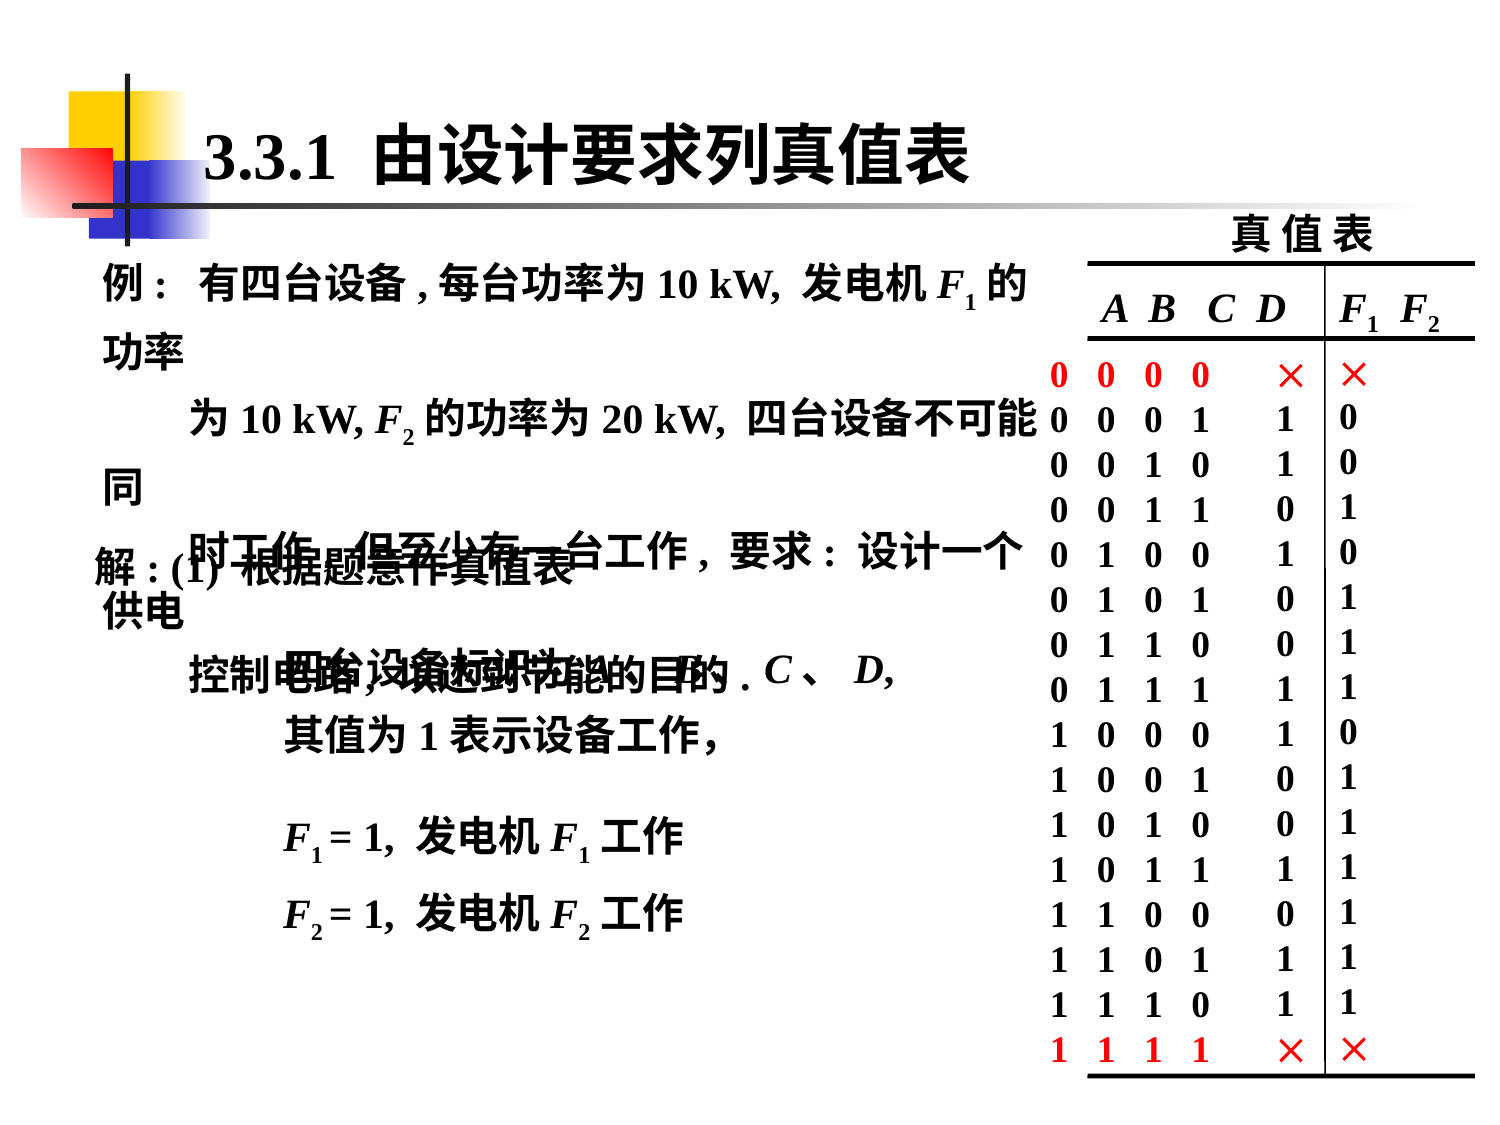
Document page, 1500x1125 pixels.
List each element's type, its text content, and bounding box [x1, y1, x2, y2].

title 3.3.1 由设计要求列真值表 [188, 12, 1468, 200]
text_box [1084, 199, 1475, 1076]
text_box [87, 524, 925, 936]
text_box 0 0 0 0 0 0 0 1 0 0 1 0 0 0 1 1 0 1 0 0 0 1 0 1 0 1 1 0 0 1 1 1 1 0 0 0 1 0 0 1 1 0 1 0 1 0 1 1 1 1 0 0 1 1 0 1 1 1 1 0 1 1 1 1 [1035, 342, 1087, 1078]
text_box 例: 有四台设备,每台功率为10 kW, 发电机F1的功率 为10 kW, F2的功率为20 kW, 四台设备不可能同 时工作, 但至少有一台工作, 要求: 设计一个供电 控制电路, 以达到节能的目的. [87, 237, 1075, 707]
